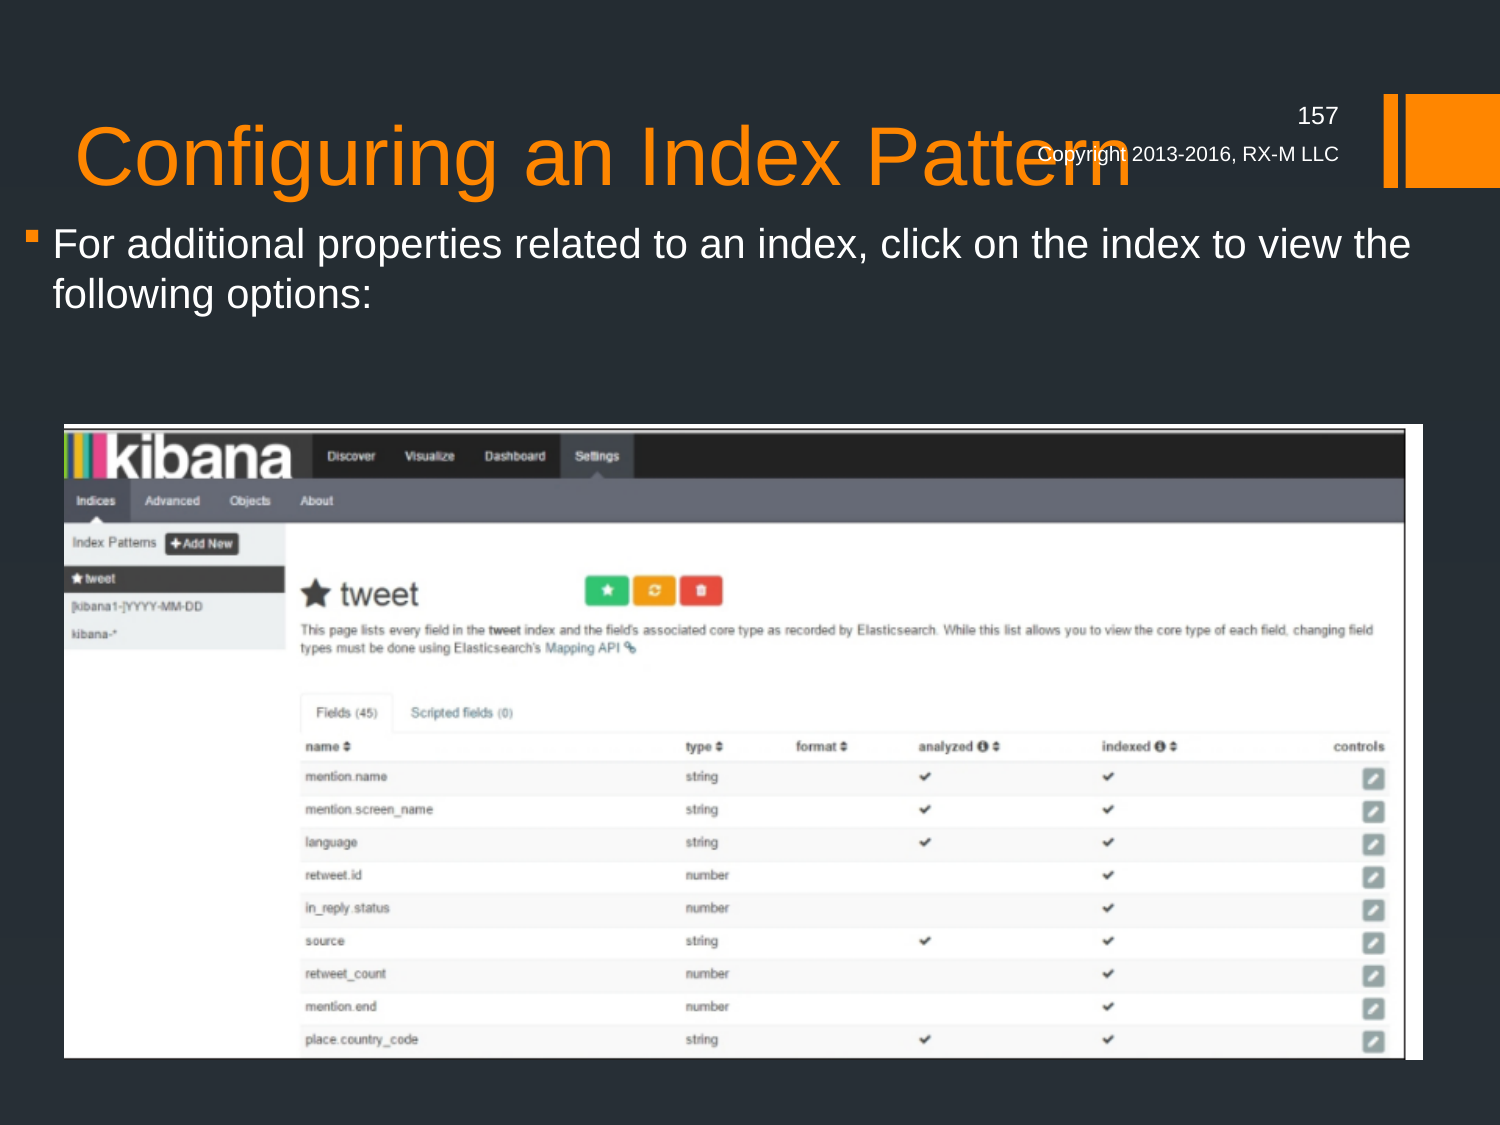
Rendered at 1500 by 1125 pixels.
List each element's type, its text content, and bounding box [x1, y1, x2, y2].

list For additional properties related to an index, click on the index to view the following options: [0, 209, 1488, 906]
footer Copyright 2013-2016, RX-M LLC [985, 140, 1355, 190]
title Configuring an Index Pattern [59, 20, 1260, 209]
picture [64, 424, 1424, 1060]
slide_number 157 [1199, 90, 1355, 140]
